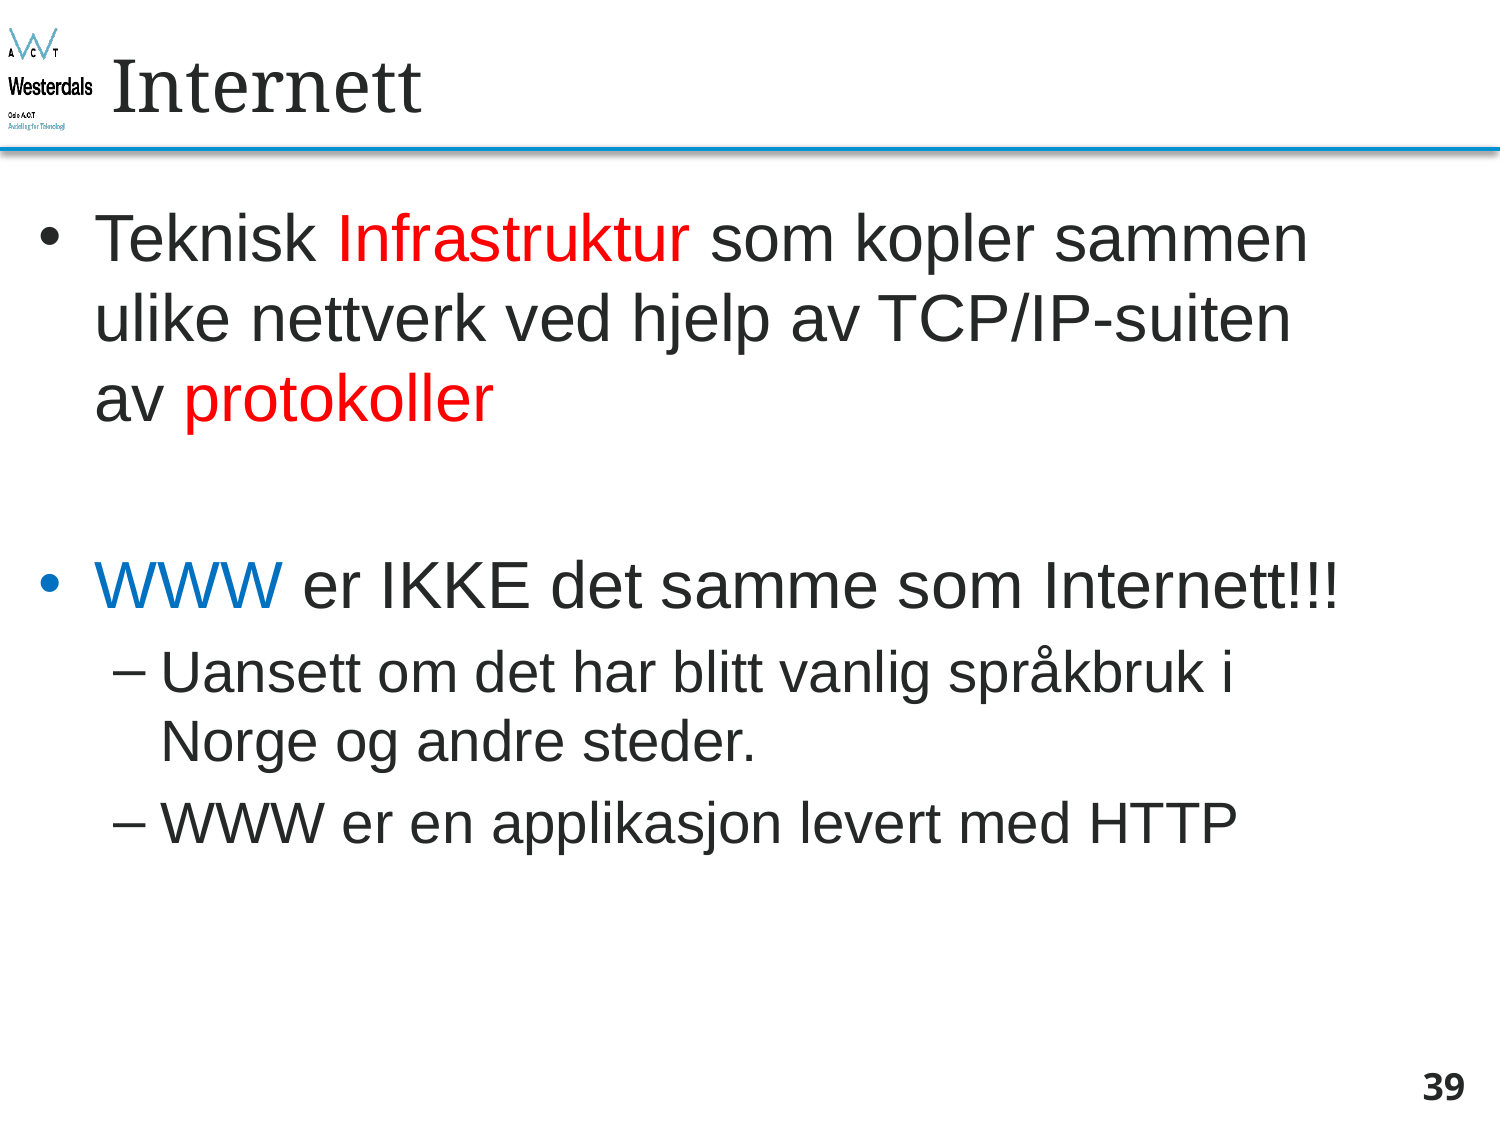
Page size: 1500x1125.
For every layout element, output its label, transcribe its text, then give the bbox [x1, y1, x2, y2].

slide_number 39 [1130, 1058, 1481, 1119]
list Teknisk Infrastruktur som kopler sammen ulike nettverk ved hjelp av TCP/IP-suiten av protokoller WWW er IKKE det samme som Internett!!! Uansett om det har blitt vanlig språkbruk i Norge og andre steder. WWW er en applikasjon levert med HTTP [23, 187, 1365, 941]
picture [0, 0, 102, 146]
title Internett [95, 30, 1416, 136]
